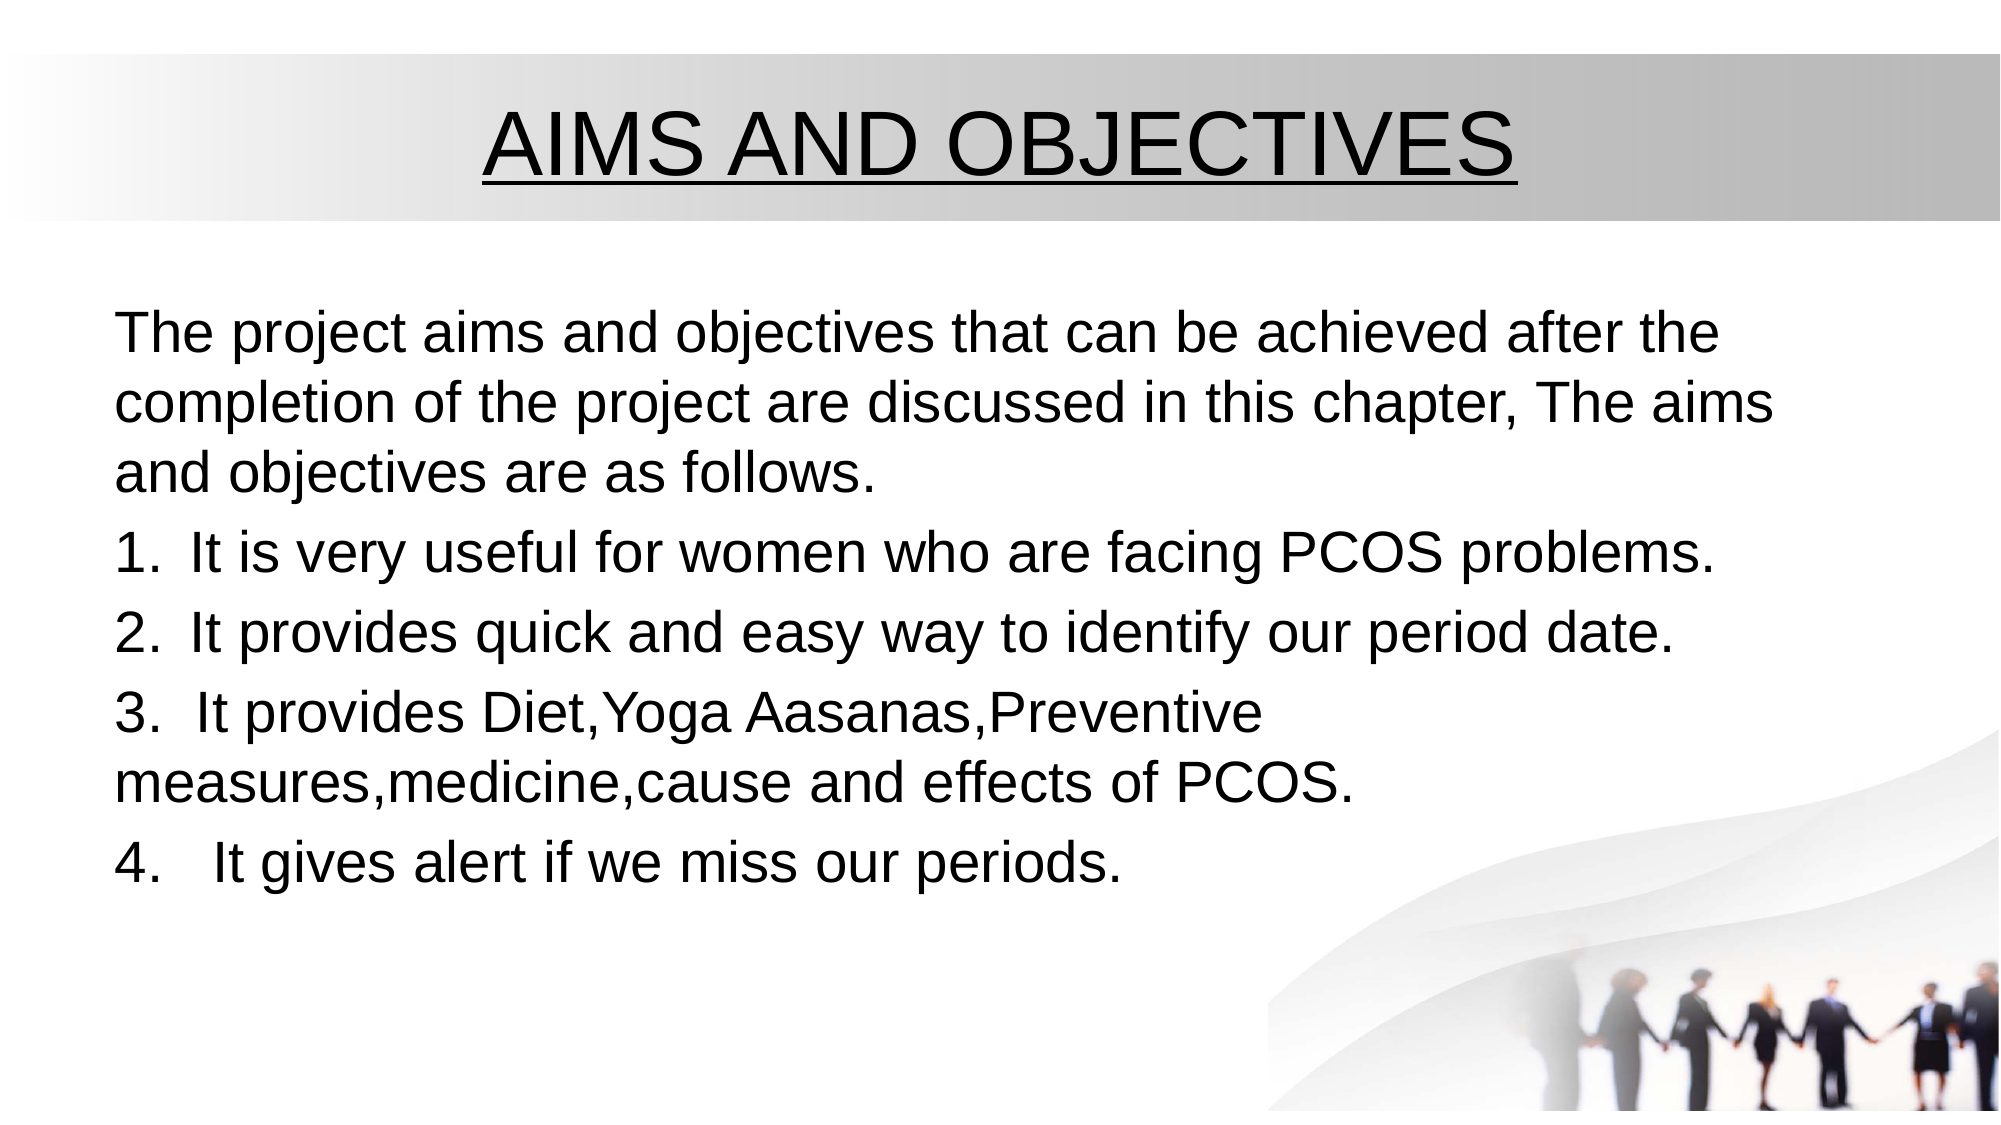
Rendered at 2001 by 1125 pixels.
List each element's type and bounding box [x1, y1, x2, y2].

title [100, 45, 1900, 233]
list [100, 287, 1900, 1030]
